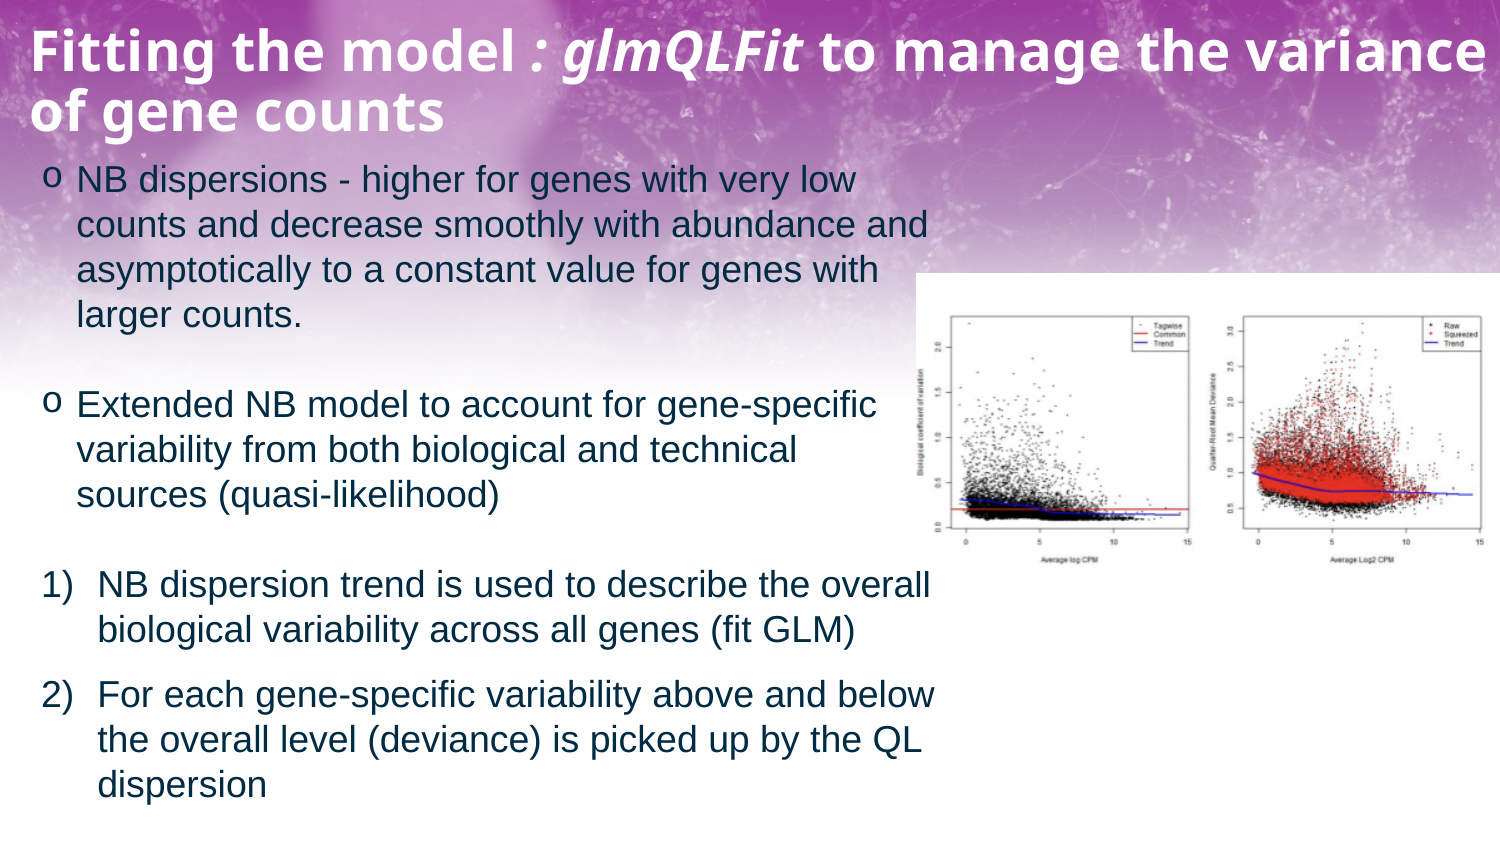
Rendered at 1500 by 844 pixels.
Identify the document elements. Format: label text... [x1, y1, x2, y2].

text_box NB dispersions - higher for genes with very low counts and decrease smoothly with abundance and asymptotically to a constant value for genes with larger counts. Extended NB model to account for gene-specific variability from both biological and technical sources (quasi-likelihood) NB dispersion trend is used to describe the overall biological variability across all genes (fit GLM) For each gene-specific variability above and below the overall level (deviance) is picked up by the QL dispersion [29, 149, 950, 844]
picture [0, 0, 1500, 844]
text_box Fitting the model : glmQLFit to manage the variance of gene counts [29, 22, 1500, 144]
